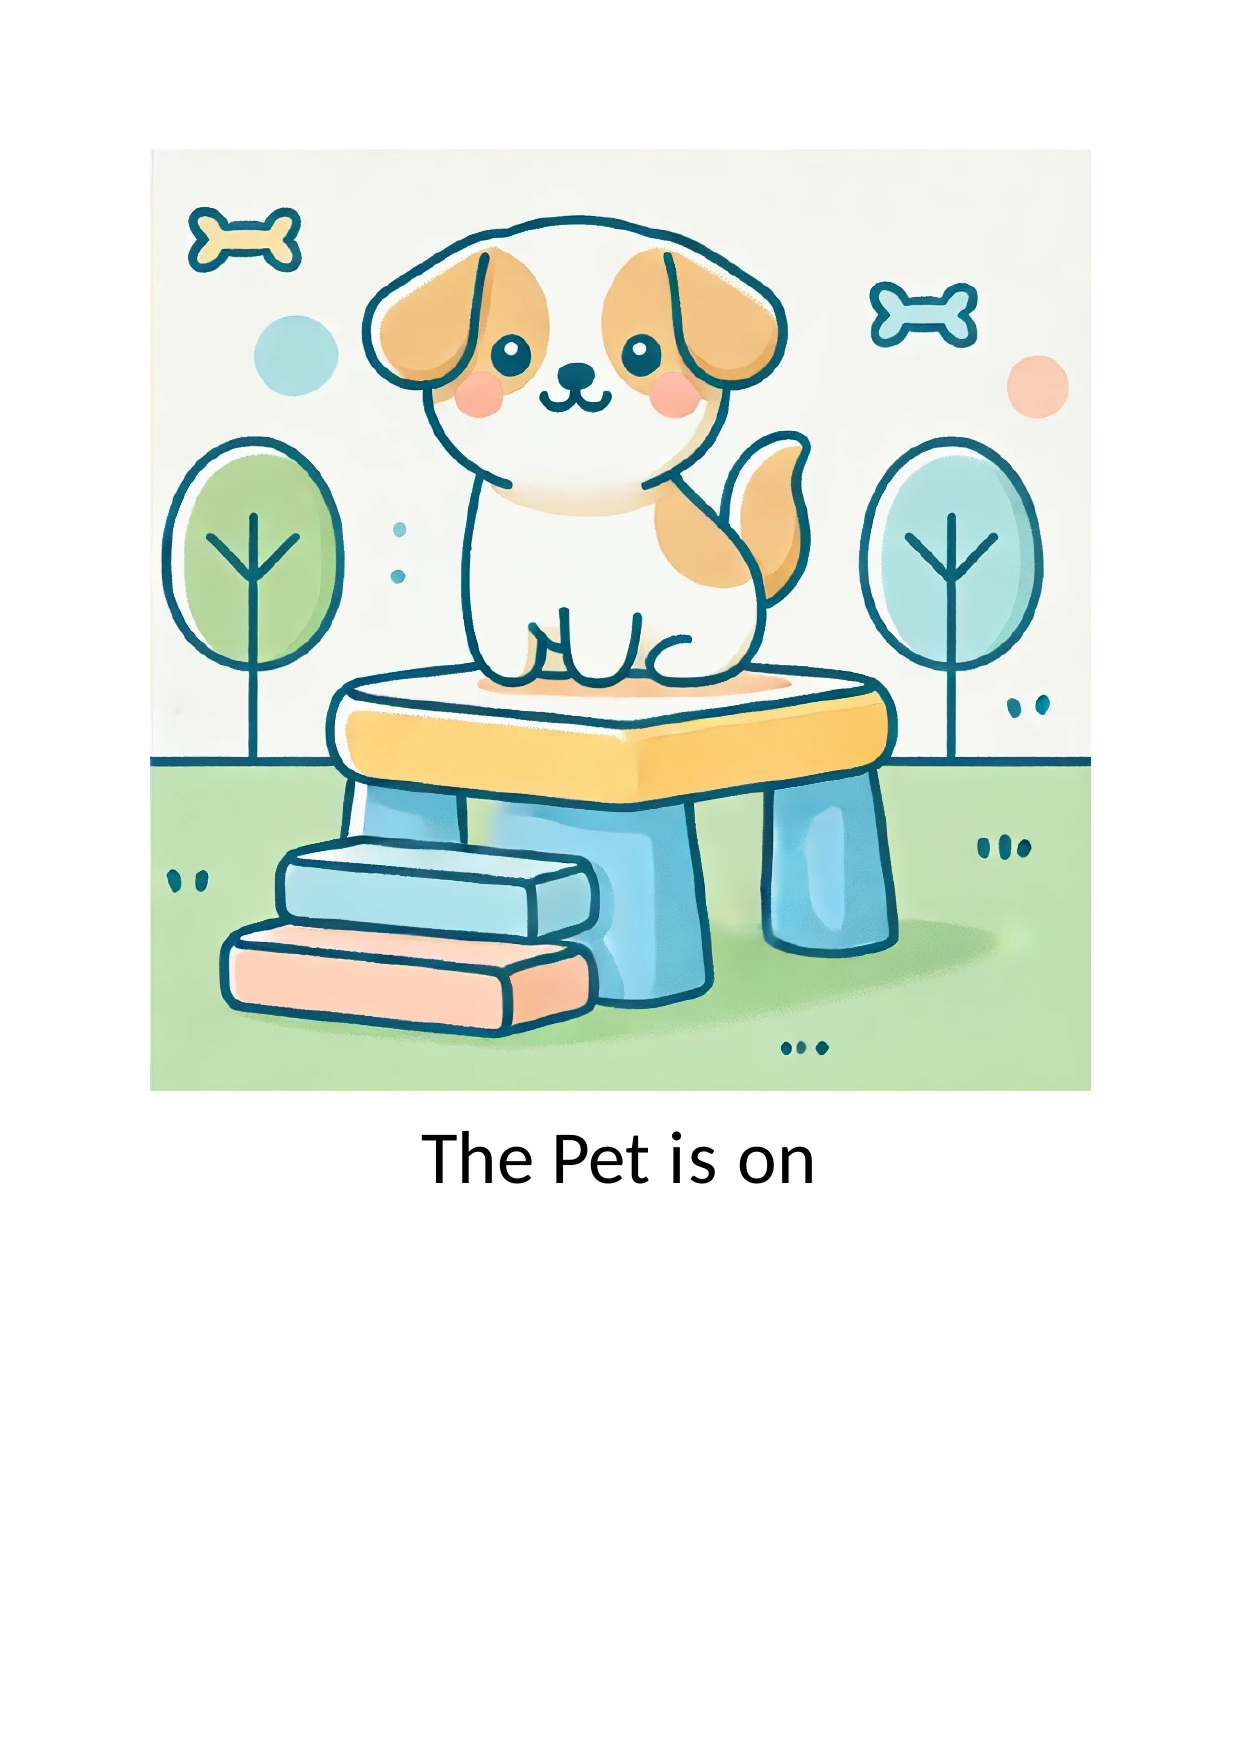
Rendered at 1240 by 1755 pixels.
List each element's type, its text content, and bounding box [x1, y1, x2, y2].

text_box The Pet is on [147, 1106, 1089, 1199]
picture [149, 149, 1091, 1091]
